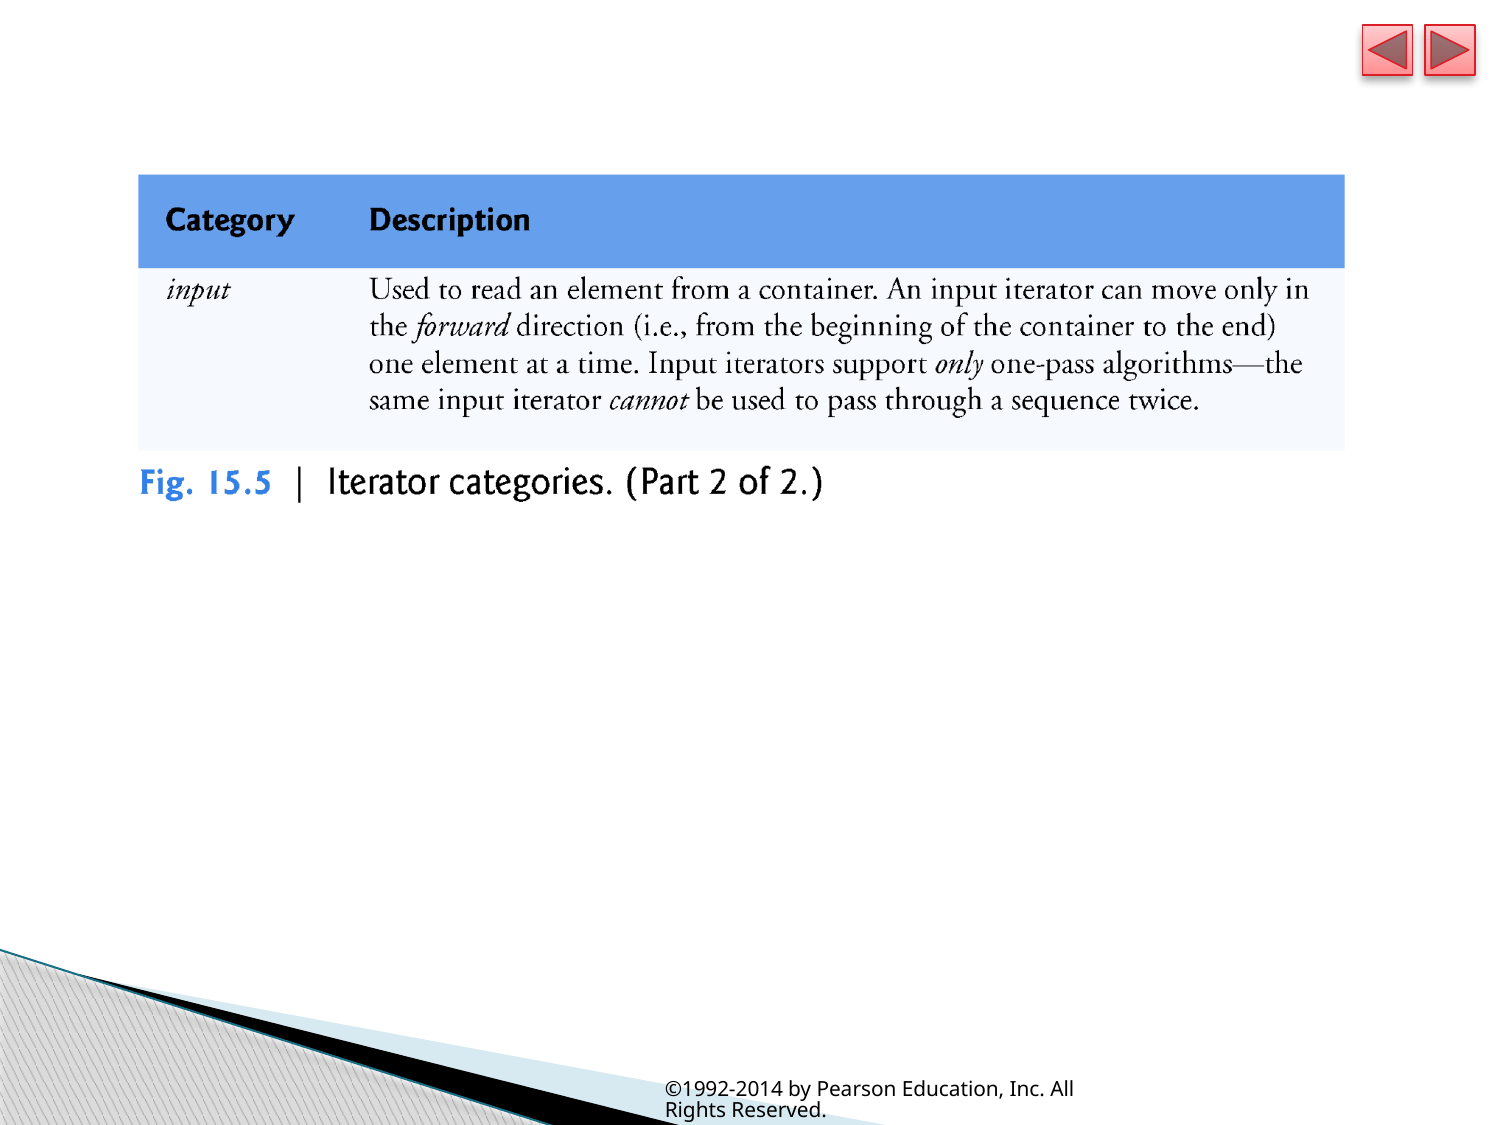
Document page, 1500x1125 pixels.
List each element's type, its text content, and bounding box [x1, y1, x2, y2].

footer ©1992-2014 by Pearson Education, Inc. All Rights Reserved. [650, 1051, 1105, 1112]
picture [124, 162, 1358, 513]
